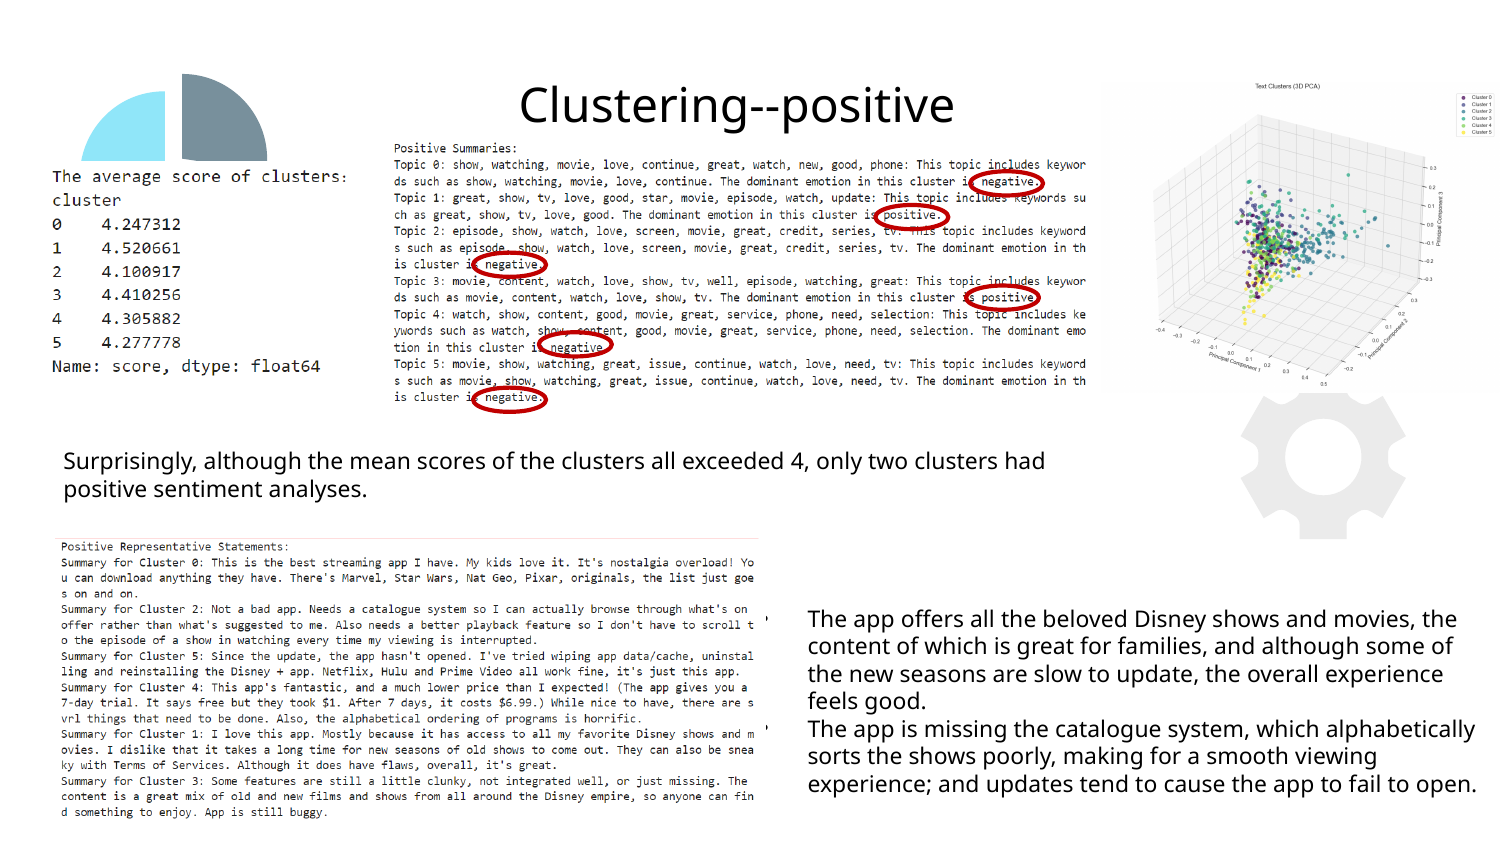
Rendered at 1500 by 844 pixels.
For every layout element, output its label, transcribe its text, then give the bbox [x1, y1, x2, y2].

subtitle Surprisingly, although the mean scores of the clusters all exceeded 4, only two clusters had positive sentiment analyses. [48, 446, 1134, 503]
title Clustering--positive [104, 82, 1098, 125]
picture [55, 538, 766, 822]
picture [43, 161, 376, 379]
picture [1100, 81, 1500, 393]
subtitle The app offers all the beloved Disney shows and movies, the content of which is great for families, and although some of the new seasons are slow to update, the overall experience feels good. The app is missing the catalogue system, which alphabetically sorts the shows poorly, making for a smooth viewing experience; and updates tend to cause the app to fail to open. [745, 570, 1500, 831]
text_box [386, 141, 1091, 413]
